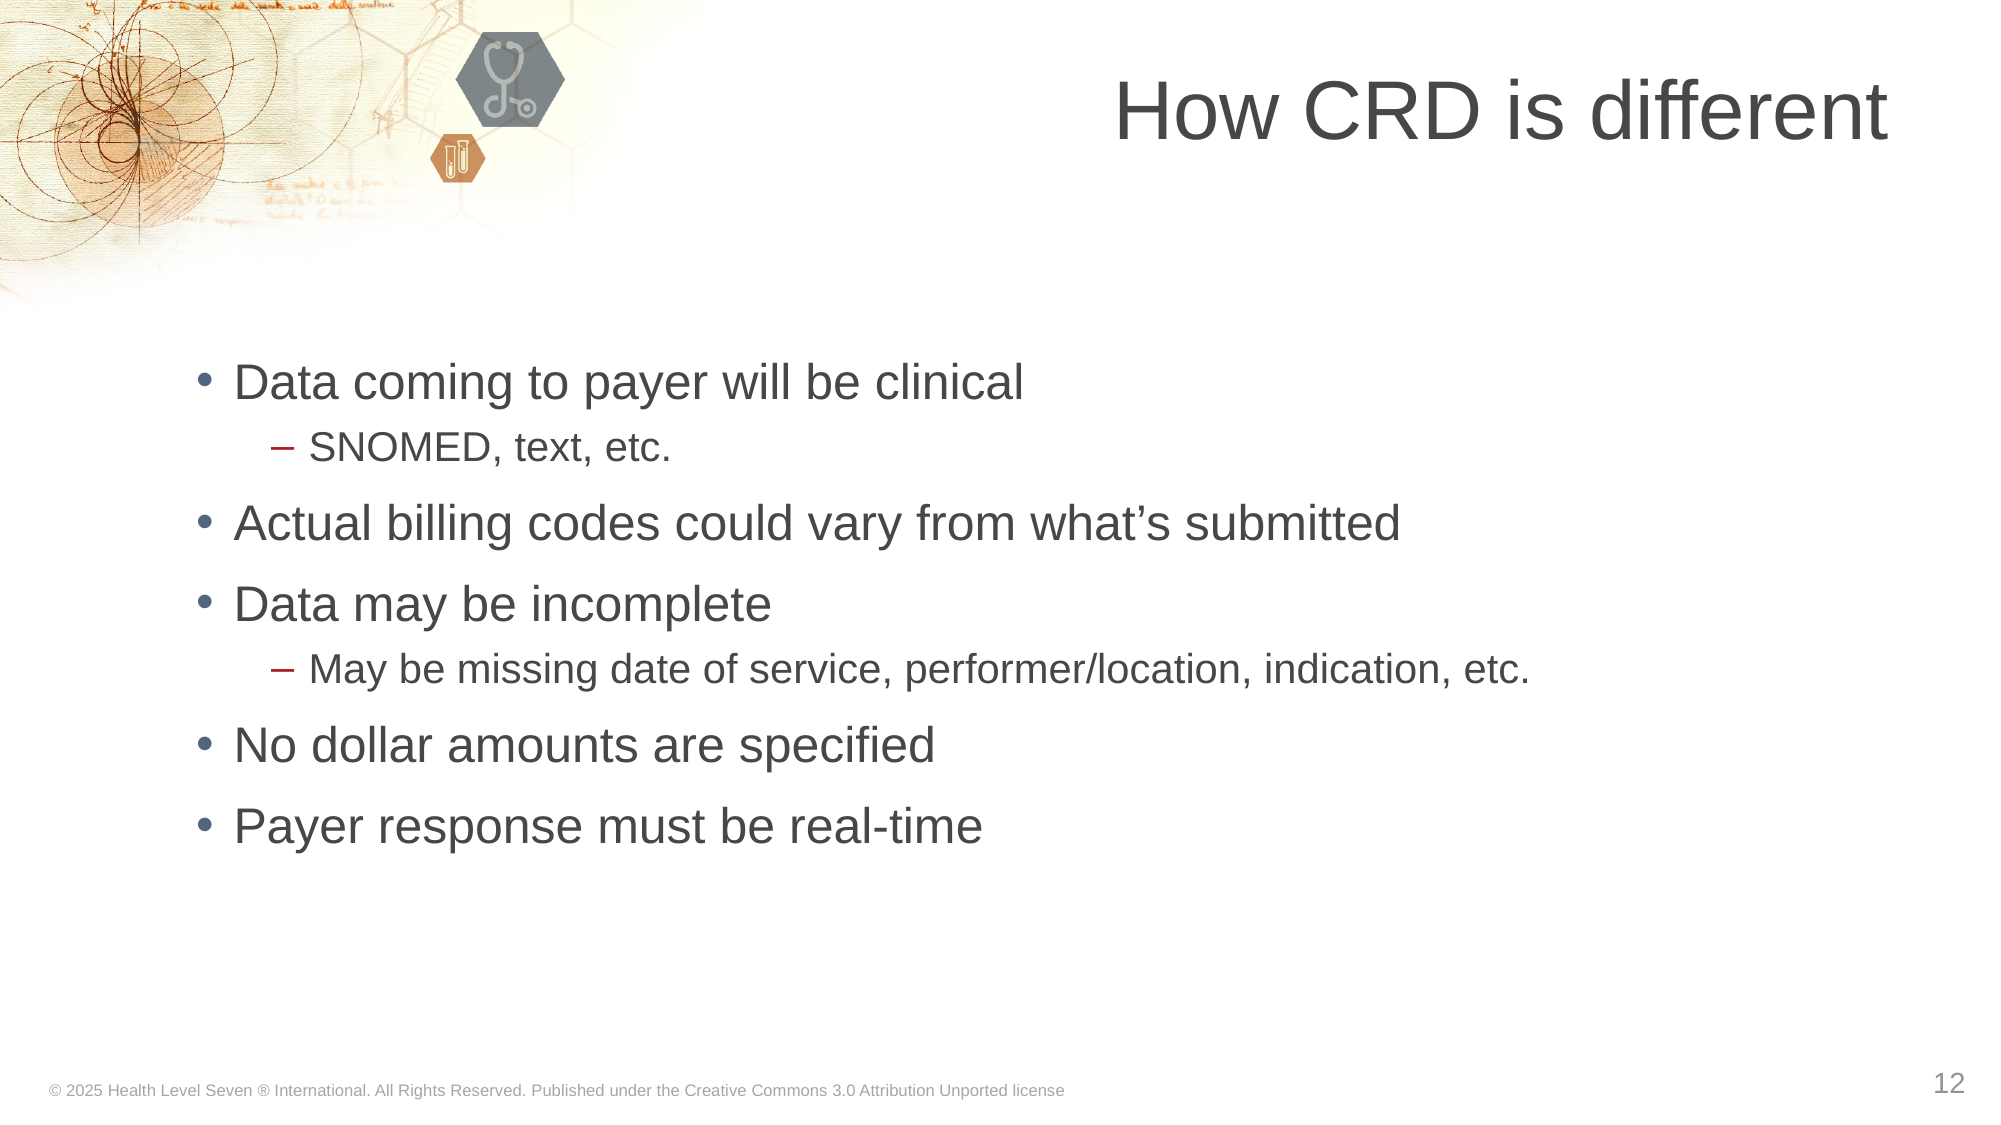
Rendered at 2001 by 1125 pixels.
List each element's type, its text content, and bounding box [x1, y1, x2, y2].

list Data coming to payer will be clinical SNOMED, text, etc. Actual billing codes could vary from what’s submitted Data may be incomplete May be missing date of service, performer/location, indication, etc. No dollar amounts are specified Payer response must be real-time [181, 342, 1904, 1016]
title How CRD is different [648, 59, 1904, 188]
picture [0, 0, 706, 310]
slide_number 12 [1515, 1064, 1966, 1125]
